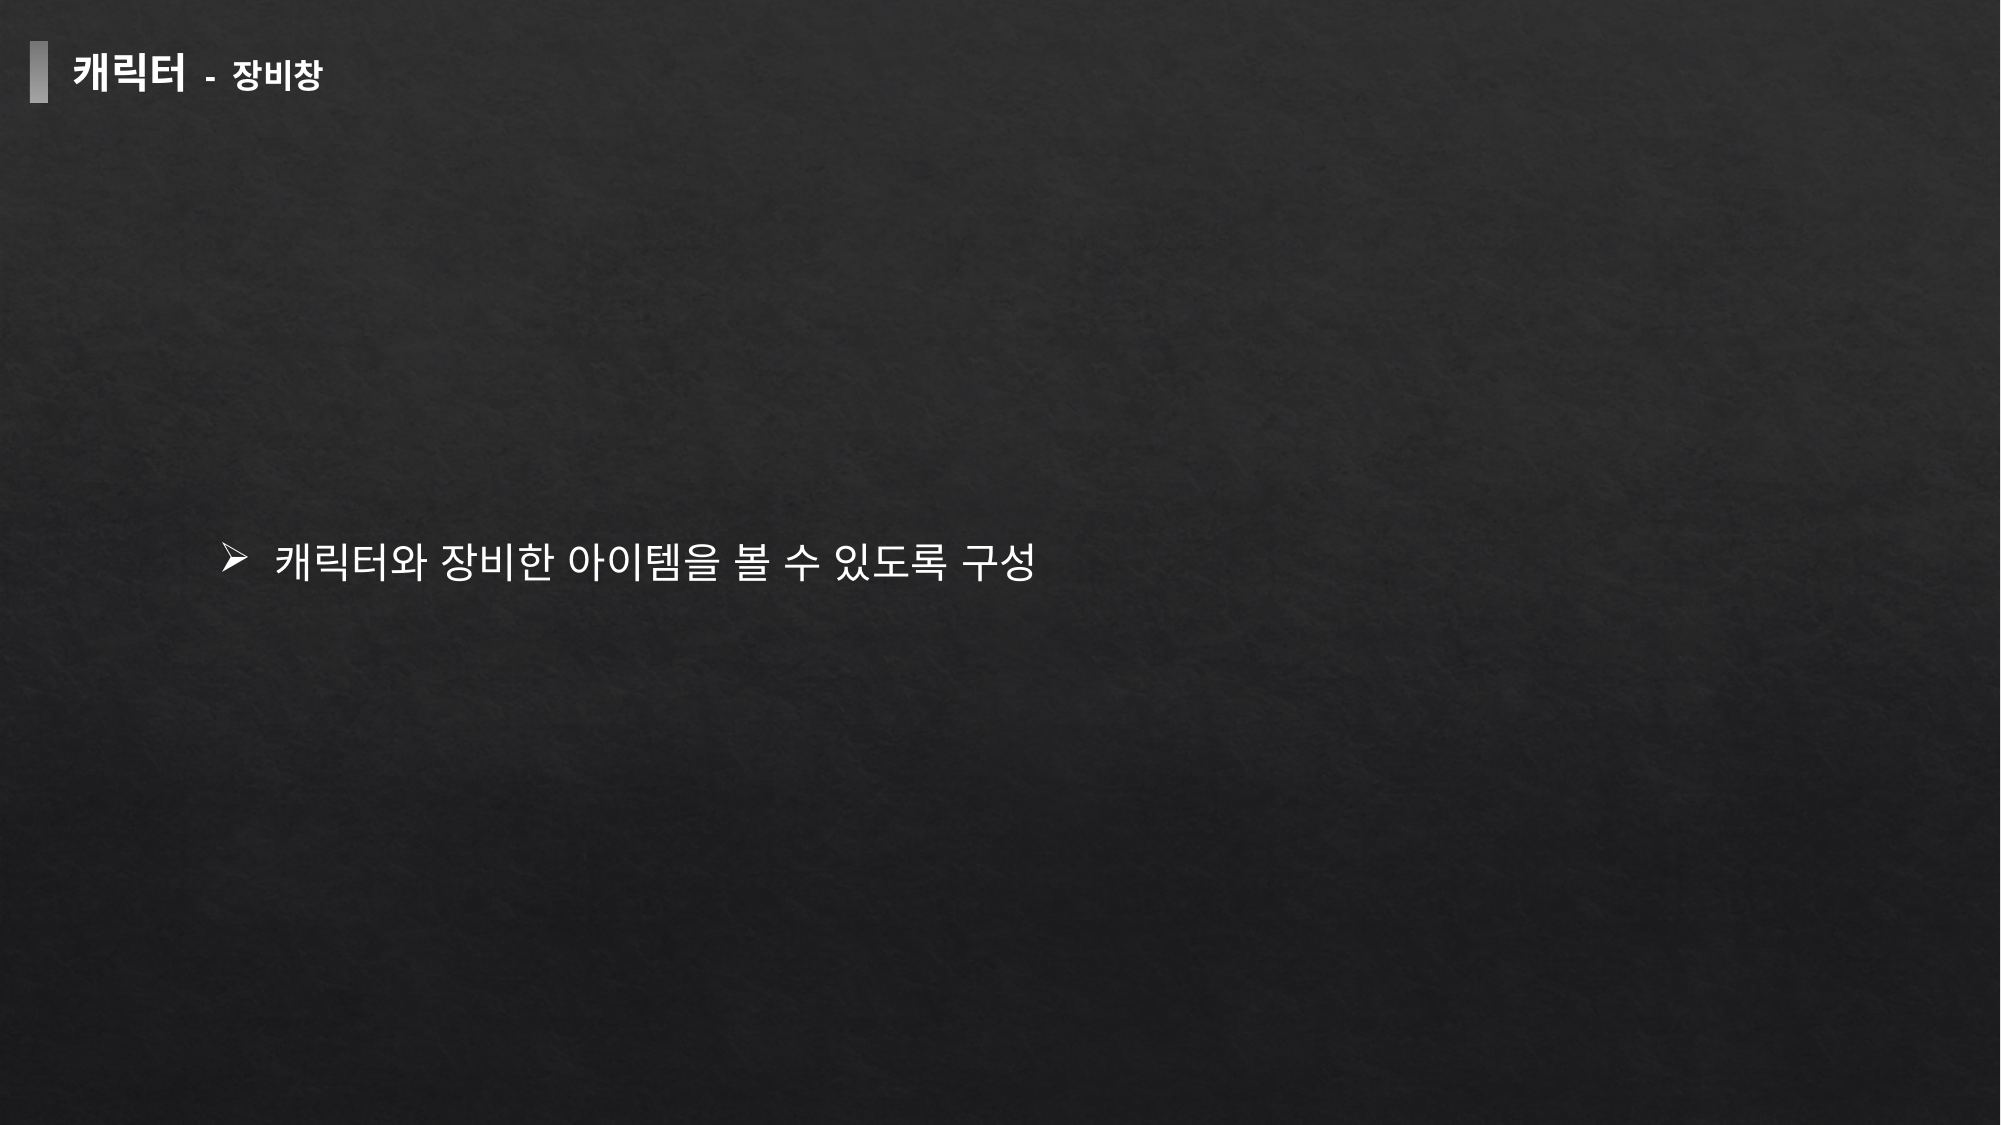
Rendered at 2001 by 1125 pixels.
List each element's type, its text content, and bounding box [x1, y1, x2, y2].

text_box 캐릭터 - 장비창 [57, 39, 340, 105]
text_box [28, 41, 49, 104]
text_box 캐릭터와 장비한 아이템을 볼 수 있도록 구성 [203, 529, 1054, 595]
